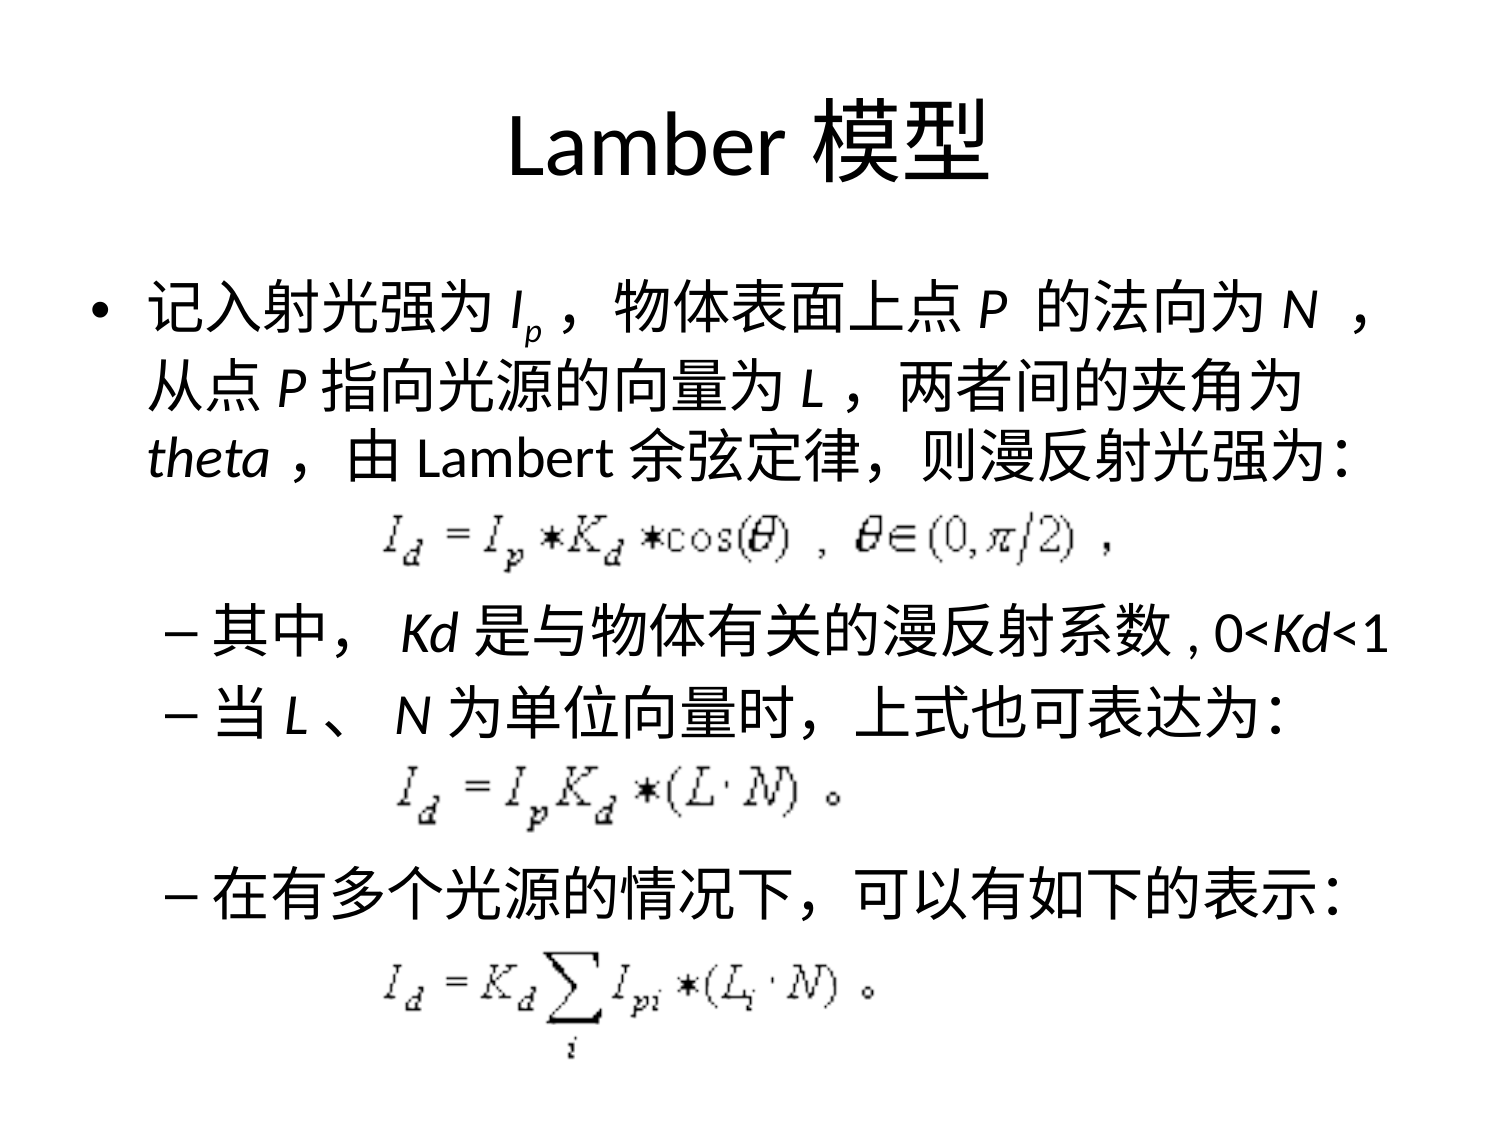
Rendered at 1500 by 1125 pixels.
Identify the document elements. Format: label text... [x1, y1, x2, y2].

title Lamber模型 [75, 45, 1425, 233]
picture [374, 937, 997, 1076]
list 记入射光强为Ip，物体表面上点P 的法向为N ，从点P指向光源的向量为L，两者间的夹角为theta，由Lambert余弦定律，则漫反射光强为： 其中，Kd是与物体有关的漫反射系数, 0<Kd<1 当L、N为单位向量时，上式也可表达为： 在有多个光源的情况下，可以有如下的表示： [75, 262, 1425, 1005]
picture [387, 749, 939, 851]
picture [374, 499, 1176, 594]
